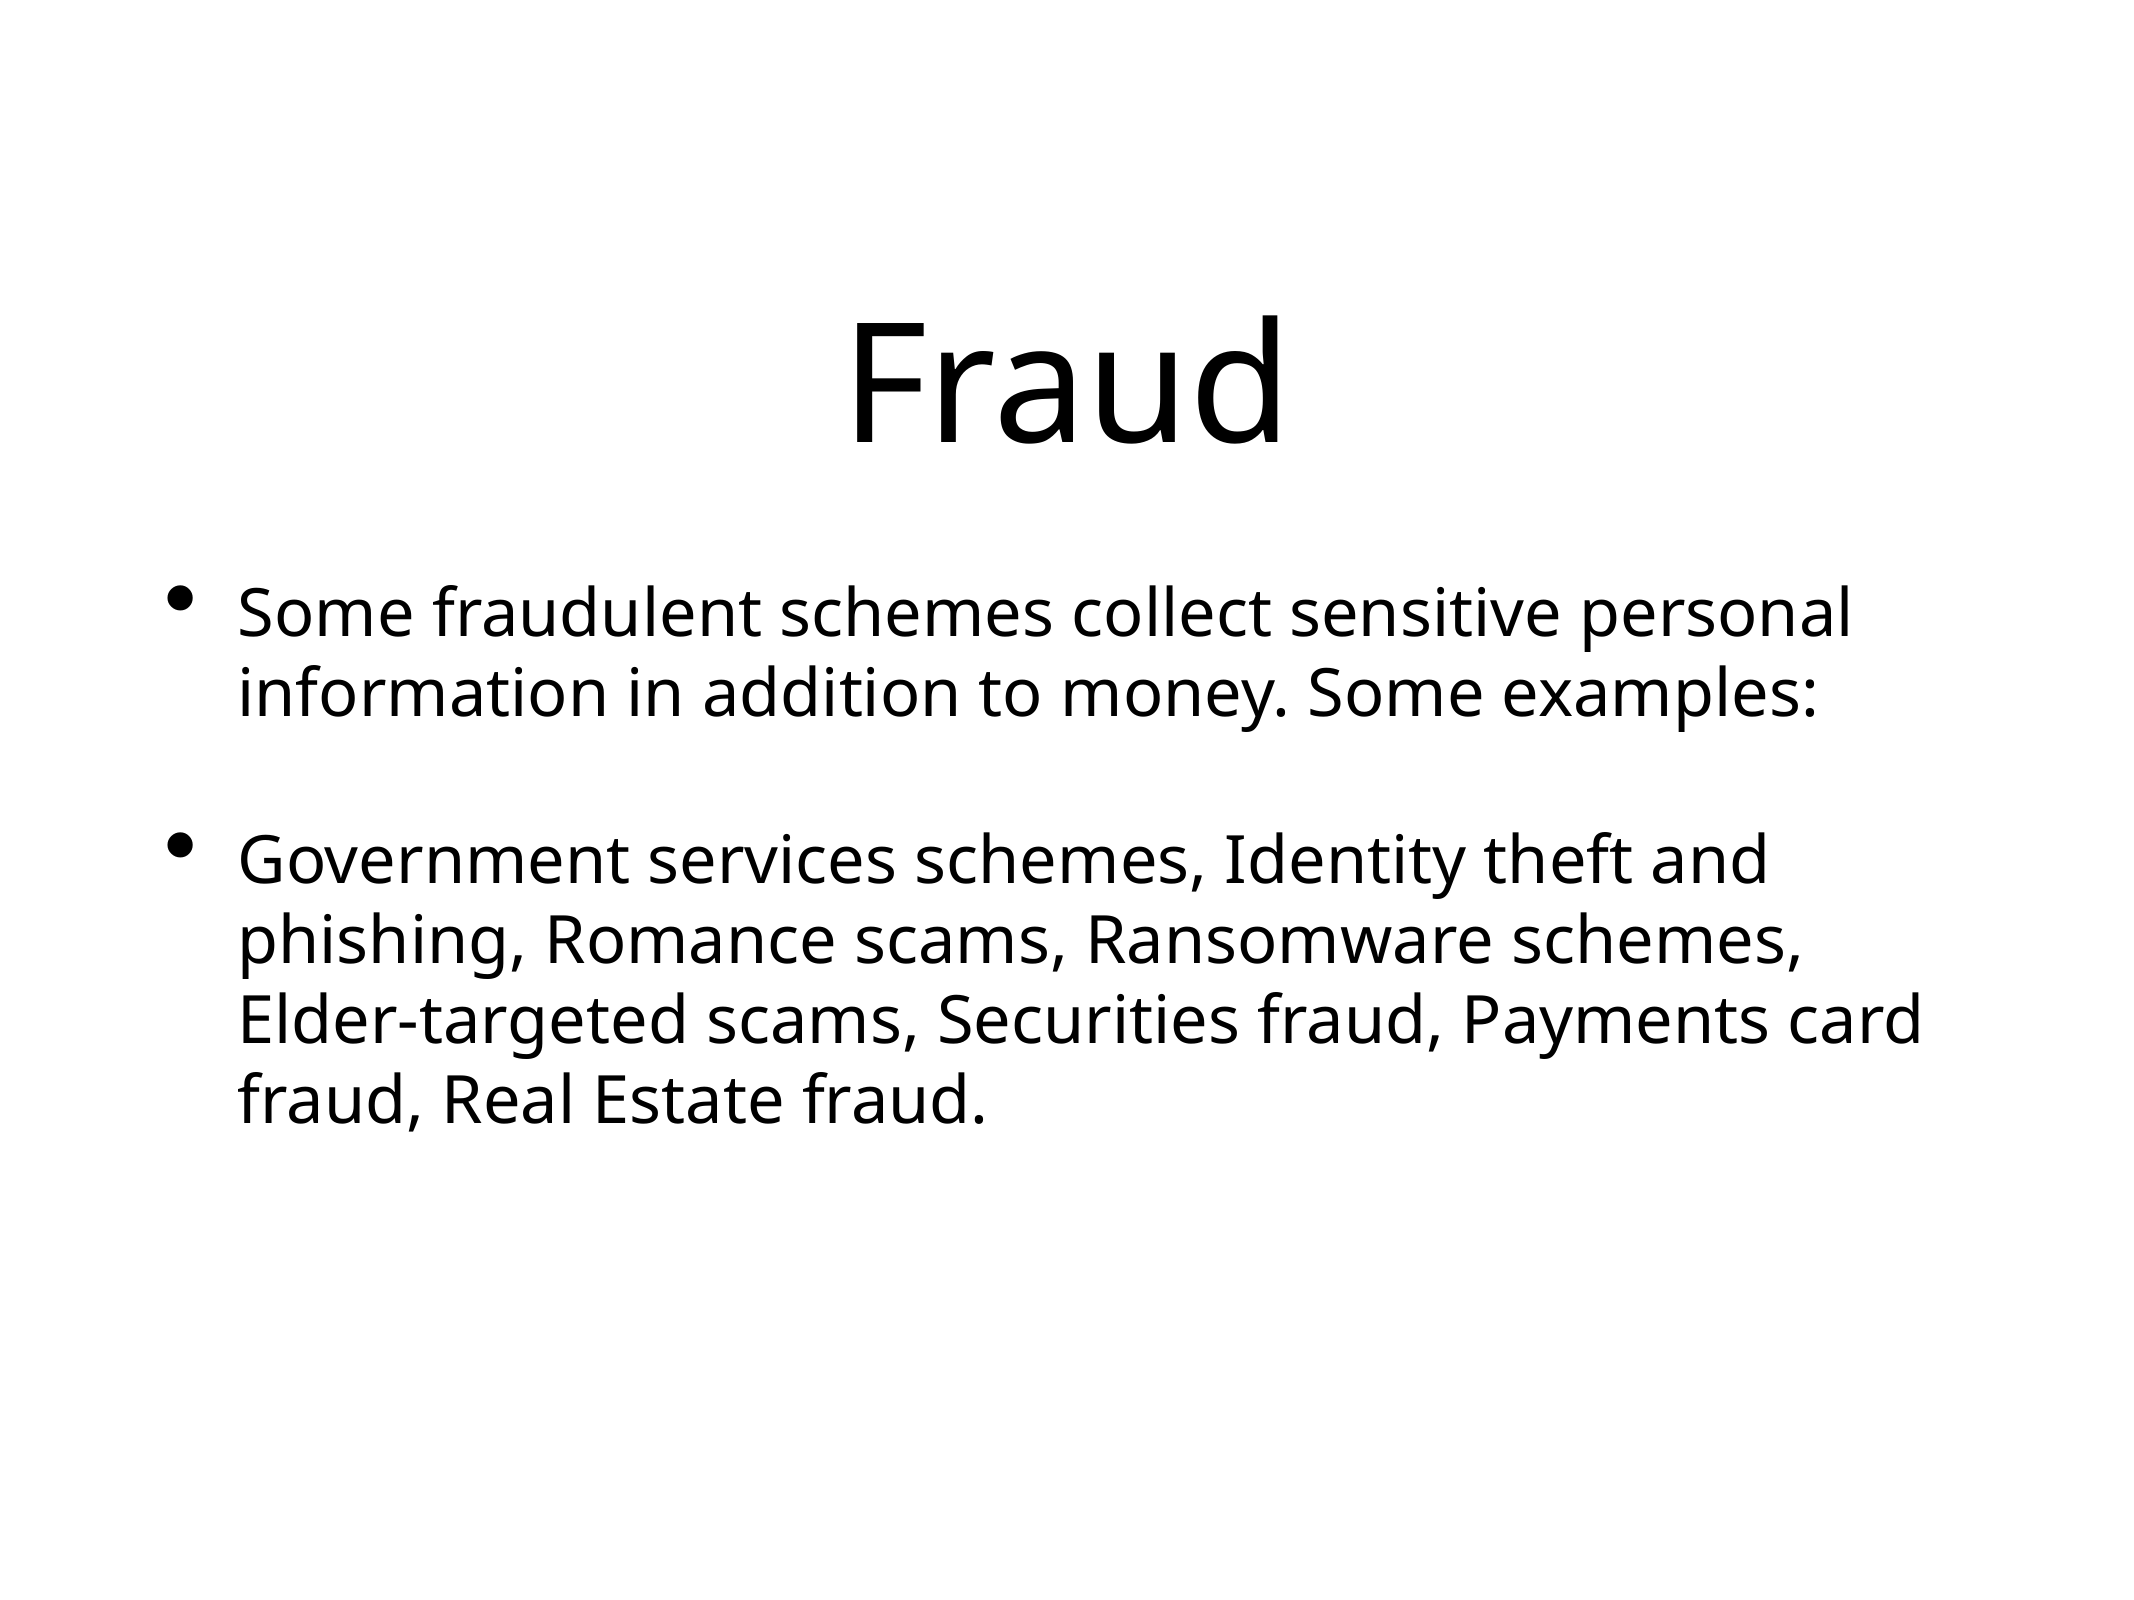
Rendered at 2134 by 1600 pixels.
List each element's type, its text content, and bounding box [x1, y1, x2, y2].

title Fraud [155, 198, 1978, 470]
list Some fraudulent schemes collect sensitive personal information in addition to money. Some examples: Government services schemes, Identity theft and phishing, Romance scams, Ransomware schemes, Elder-targeted scams, Securities fraud, Payments card fraud, Real Estate fraud. [155, 470, 1978, 1237]
